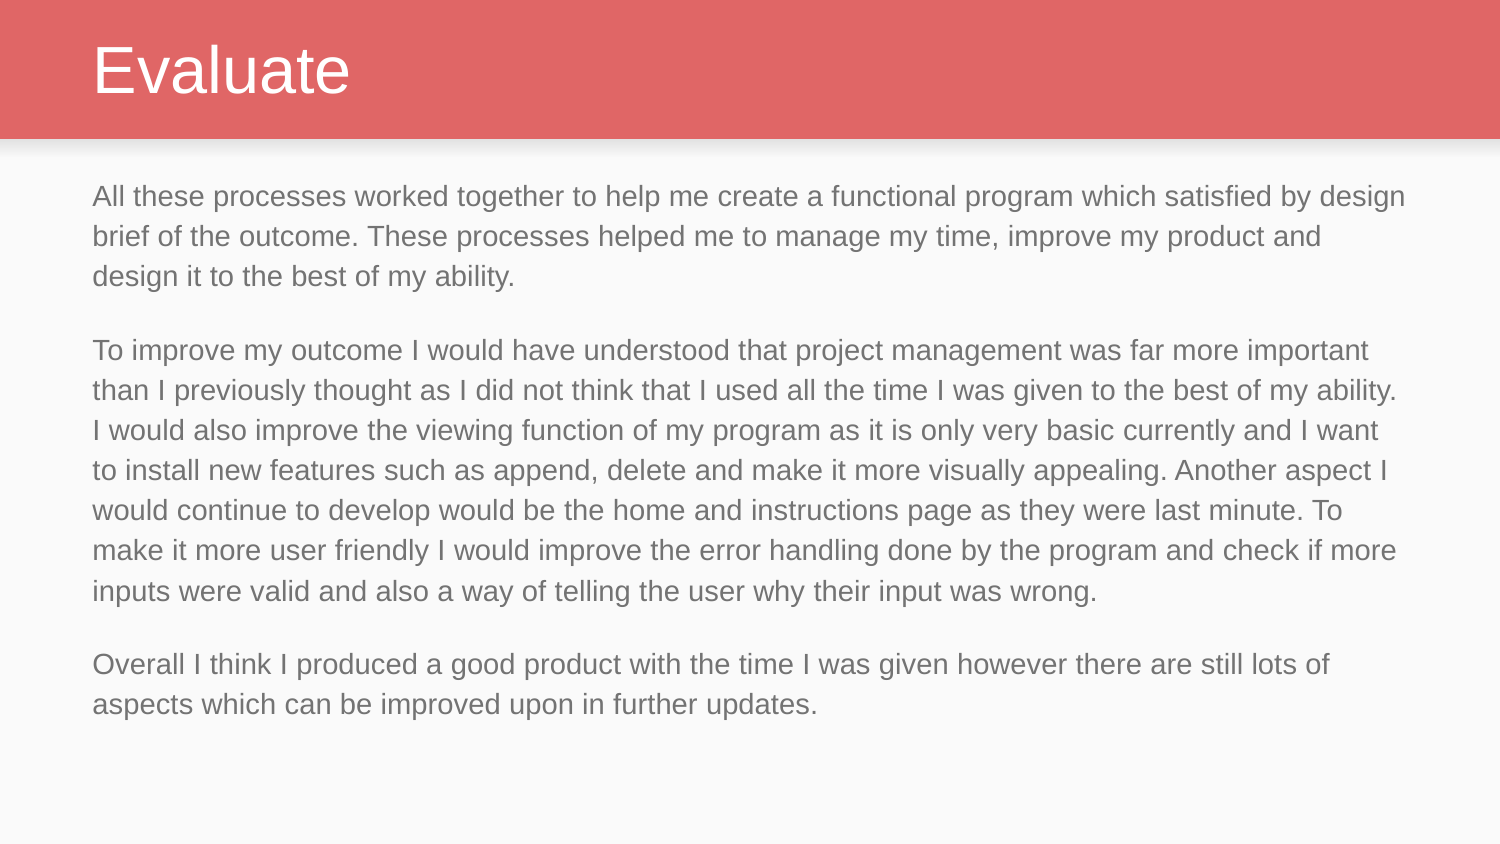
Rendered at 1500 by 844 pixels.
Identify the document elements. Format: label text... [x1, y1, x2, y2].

list All these processes worked together to help me create a functional program which satisfied by design brief of the outcome. These processes helped me to manage my time, improve my product and design it to the best of my ability. To improve my outcome I would have understood that project management was far more important than I previously thought as I did not think that I used all the time I was given to the best of my ability. I would also improve the viewing function of my program as it is only very basic currently and I want to install new features such as append, delete and make it more visually appealing. Another aspect I would continue to develop would be the home and instructions page as they were last minute. To make it more user friendly I would improve the error handling done by the program and check if more inputs were valid and also a way of telling the user why their input was wrong. Overall I think I produced a good product with the time I was given however there are still lots of aspects which can be improved upon in further updates. [77, 156, 1427, 760]
title Evaluate [77, 0, 1427, 123]
